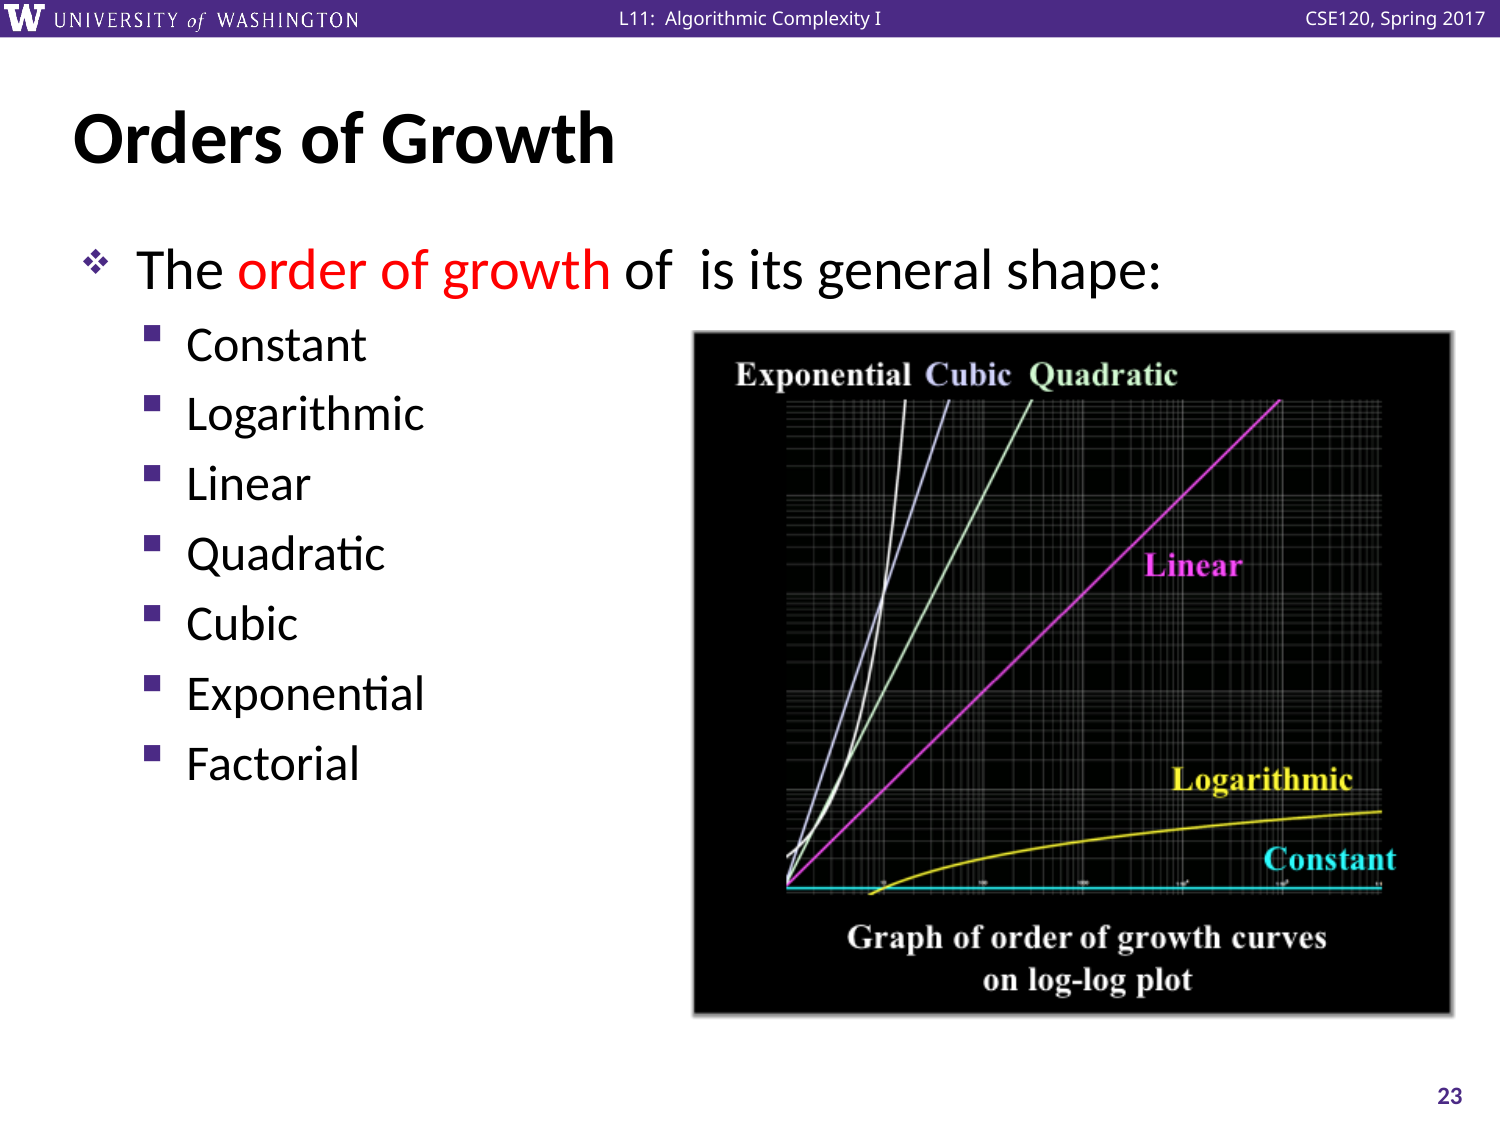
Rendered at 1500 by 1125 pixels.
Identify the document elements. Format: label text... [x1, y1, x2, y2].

picture [689, 329, 1457, 1020]
title Orders of Growth [58, 71, 1438, 197]
picture [4, 4, 358, 32]
slide_number 23 [1400, 1065, 1500, 1125]
